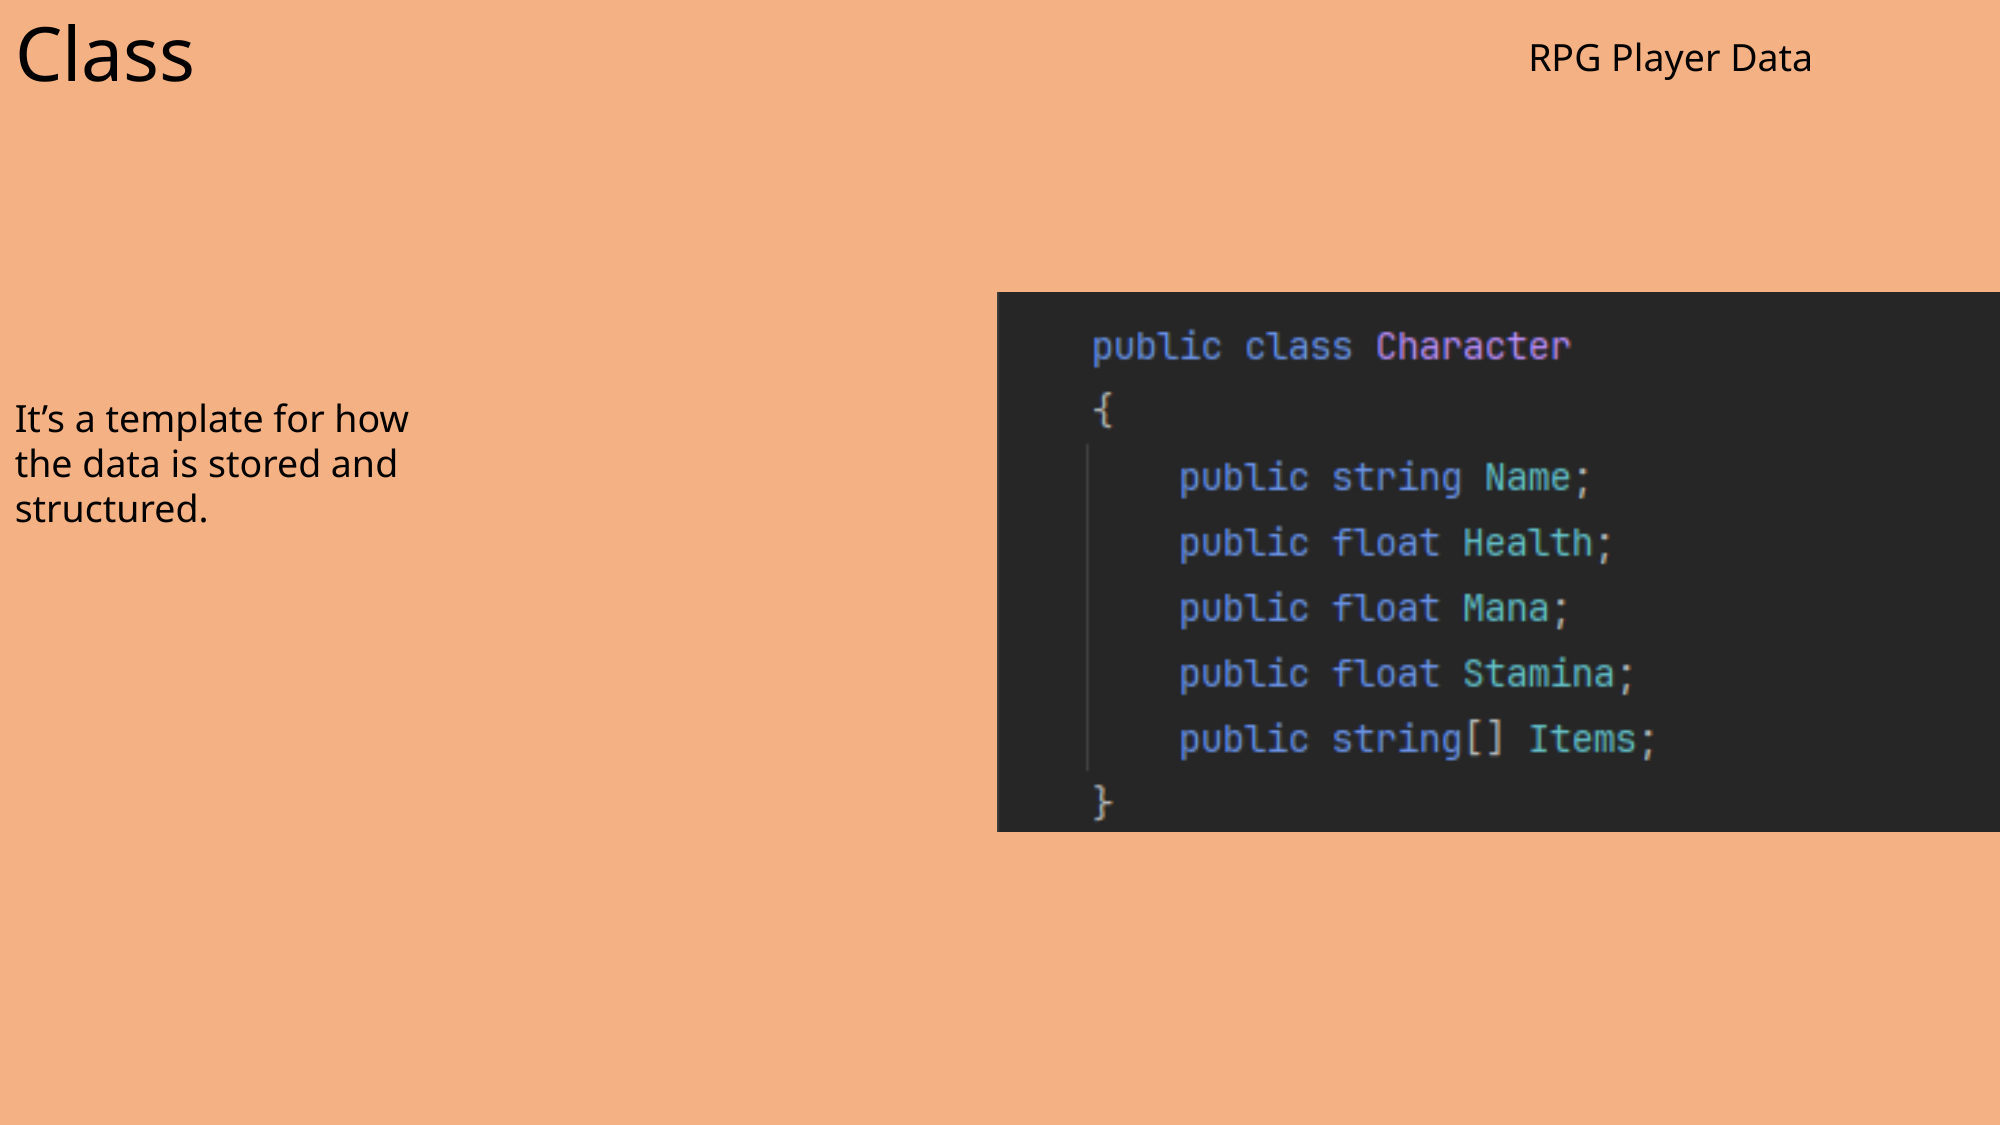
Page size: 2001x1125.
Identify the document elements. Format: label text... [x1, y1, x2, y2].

picture [997, 292, 2000, 833]
text_box RPG Player Data [1513, 26, 2000, 87]
title Class [0, 0, 1670, 115]
text_box It’s a template for how the data is stored and structured. [0, 387, 487, 537]
